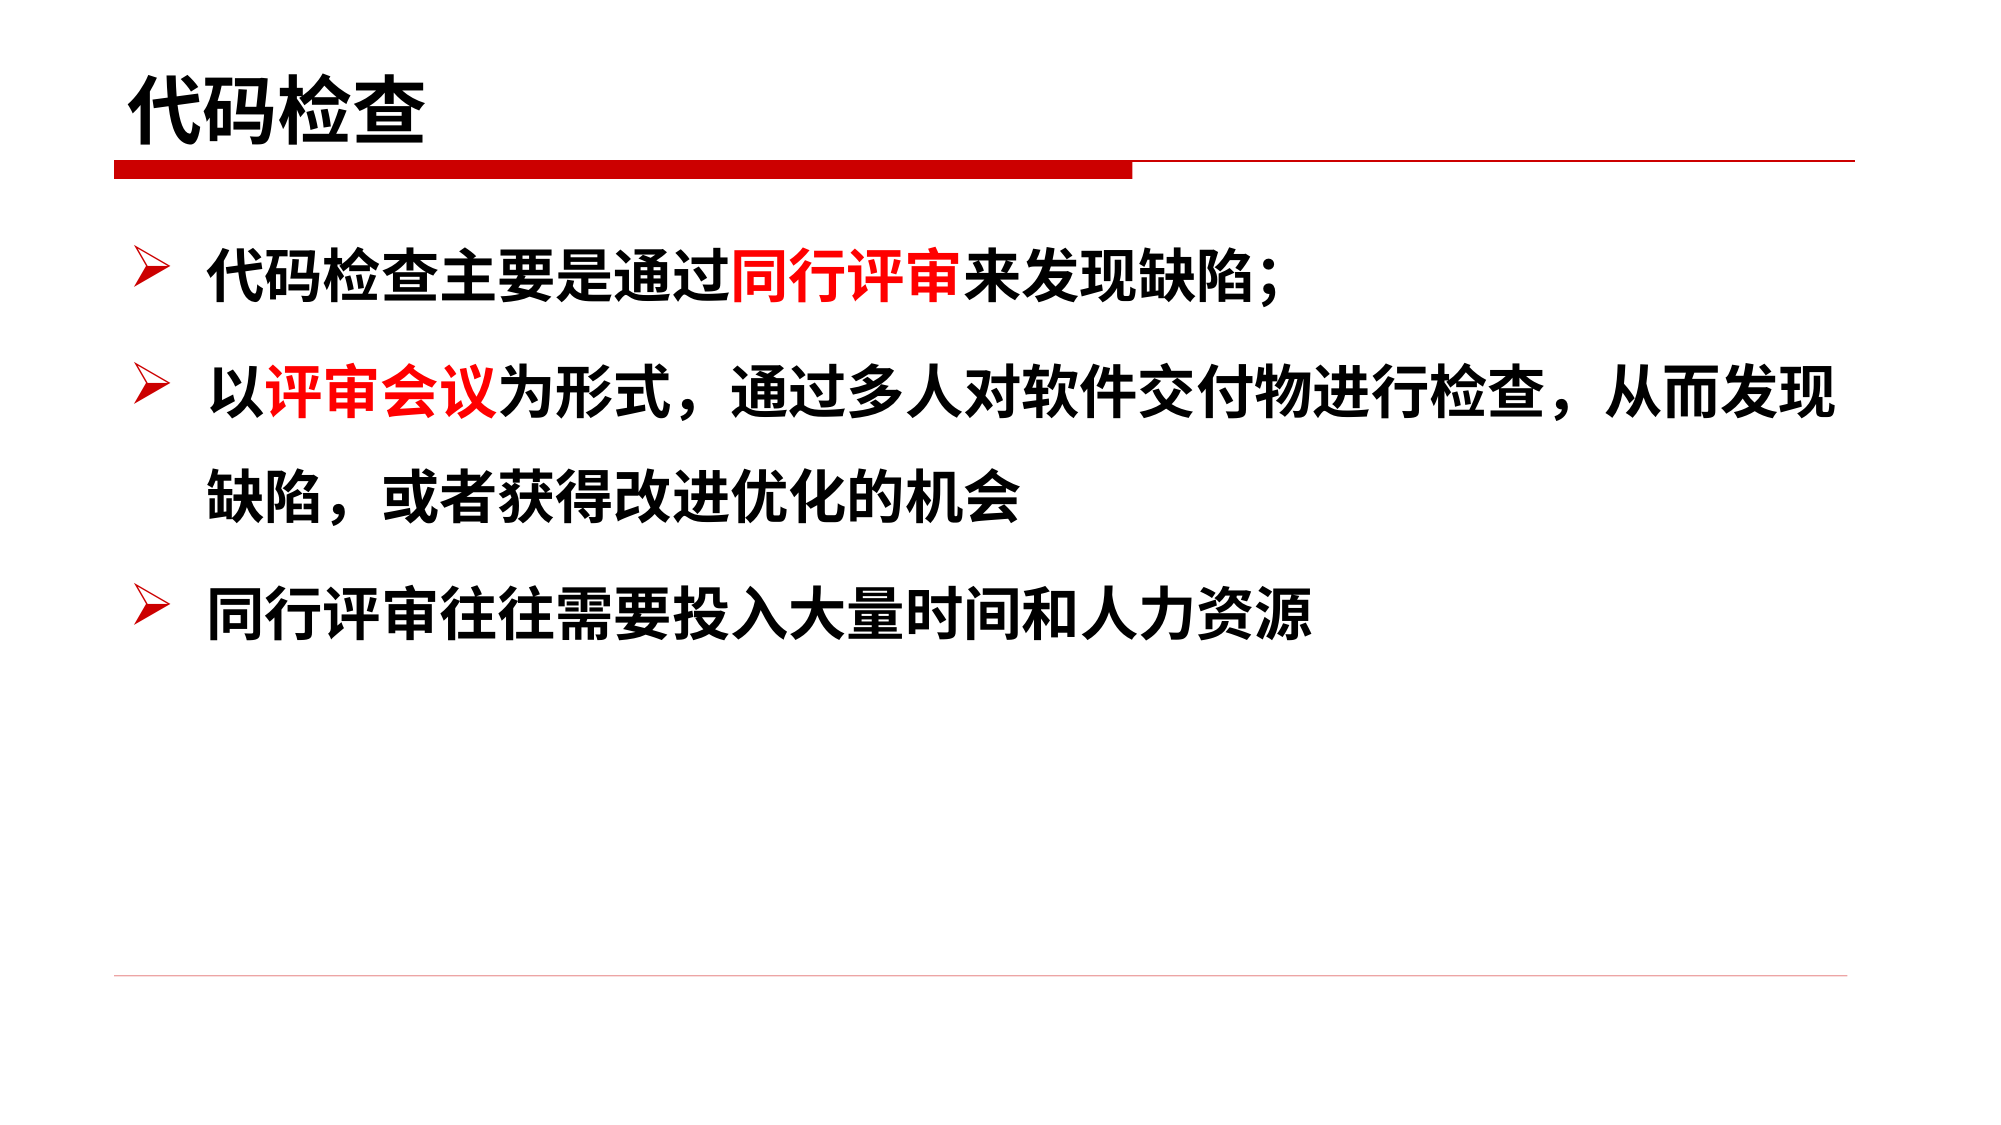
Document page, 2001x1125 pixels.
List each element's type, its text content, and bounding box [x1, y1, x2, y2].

title 代码检查 [112, 42, 1863, 161]
list 代码检查主要是通过同行评审来发现缺陷； 以评审会议为形式，通过多人对软件交付物进行检查，从而发现缺陷，或者获得改进优化的机会 同行评审往往需要投入大量时间和人力资源 [114, 196, 1865, 897]
